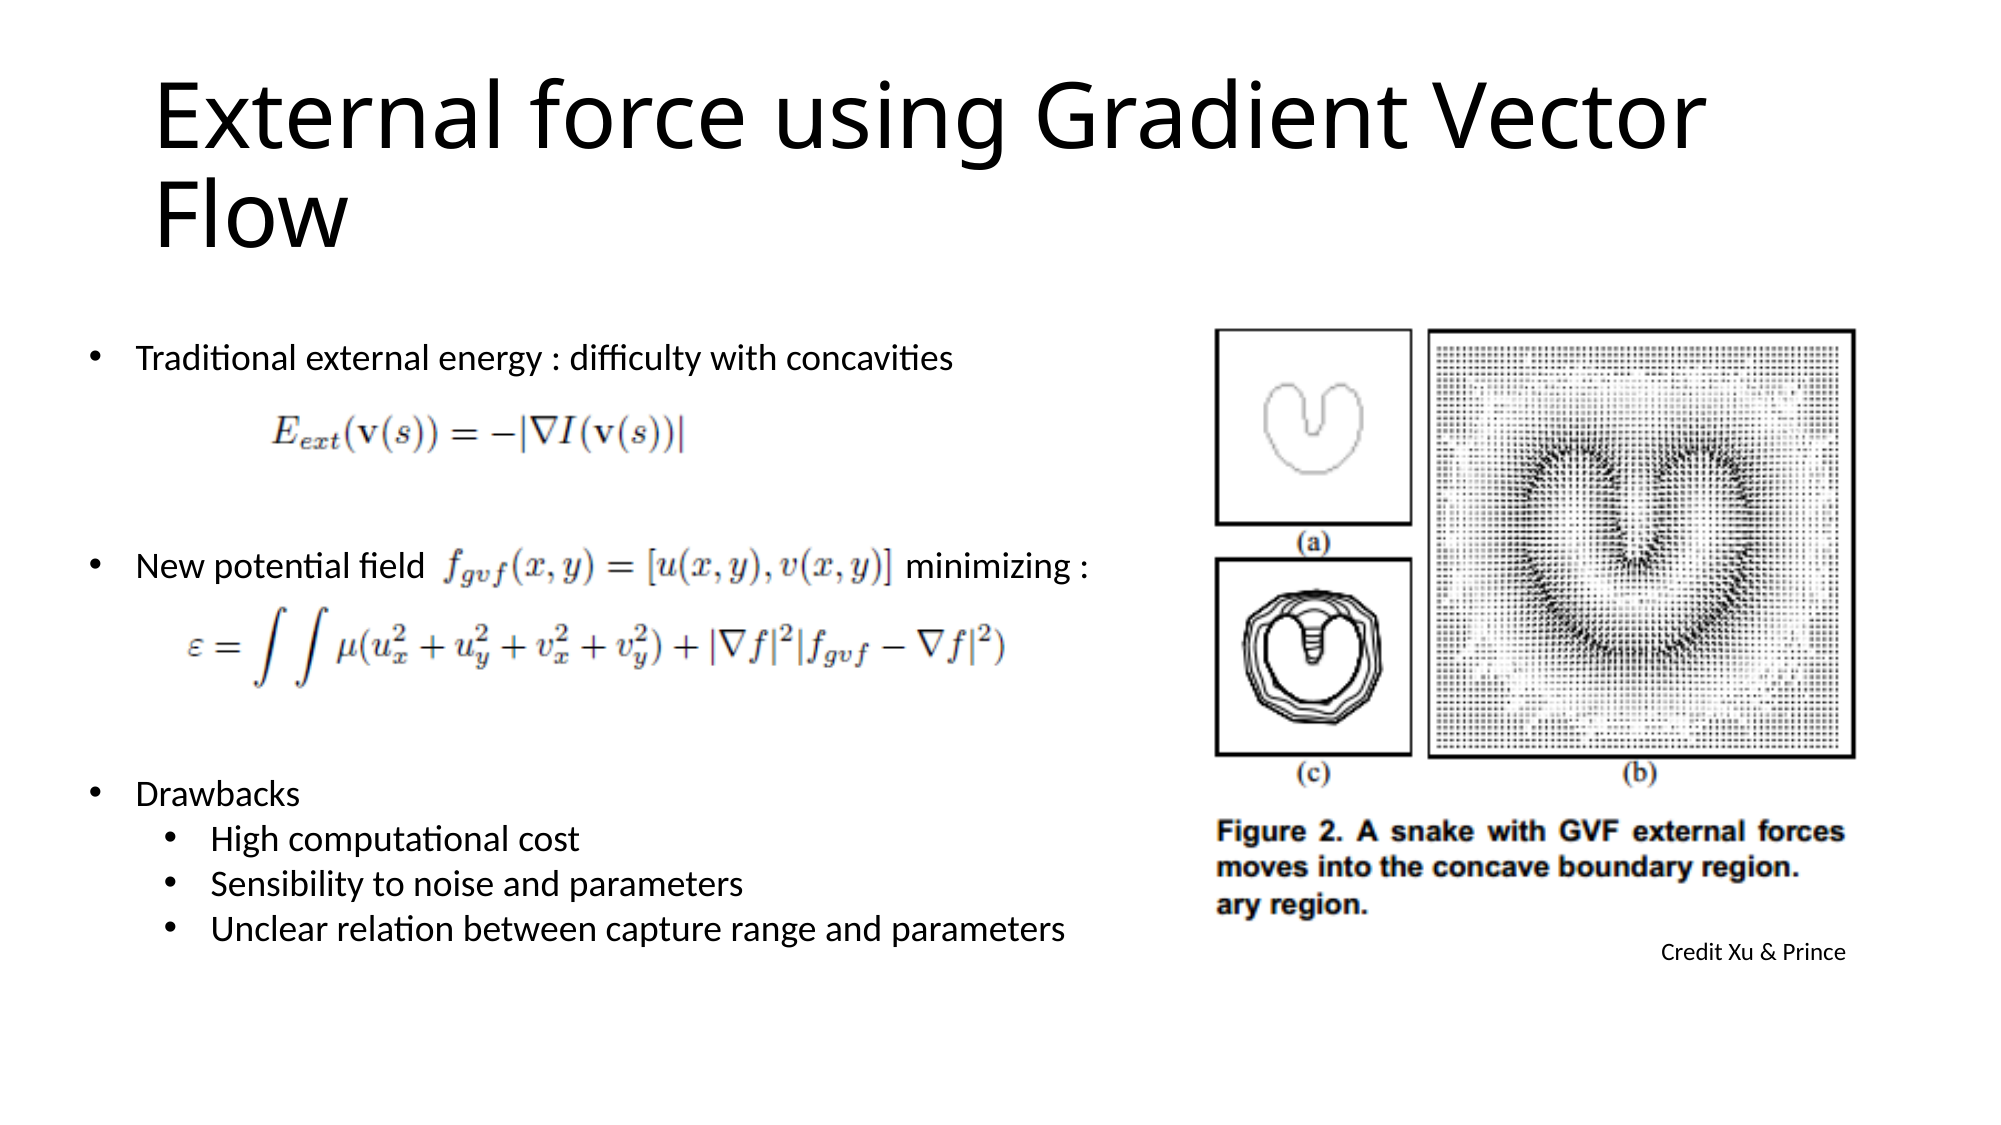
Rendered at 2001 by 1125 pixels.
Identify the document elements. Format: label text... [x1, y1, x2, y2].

text_box Credit Xu & Prince [1646, 928, 1862, 973]
text_box Traditional external energy : difficulty with concavities [73, 325, 1074, 386]
picture [267, 399, 694, 469]
text_box Drawbacks High computational cost Sensibility to noise and parameters Unclear relation between capture range and parameters [73, 762, 1109, 957]
text_box minimizing : [890, 533, 1109, 594]
title External force using Gradient Vector Flow [137, 59, 1863, 278]
text_box New potential field [73, 533, 890, 594]
picture [1211, 325, 1863, 928]
picture [176, 543, 1018, 702]
